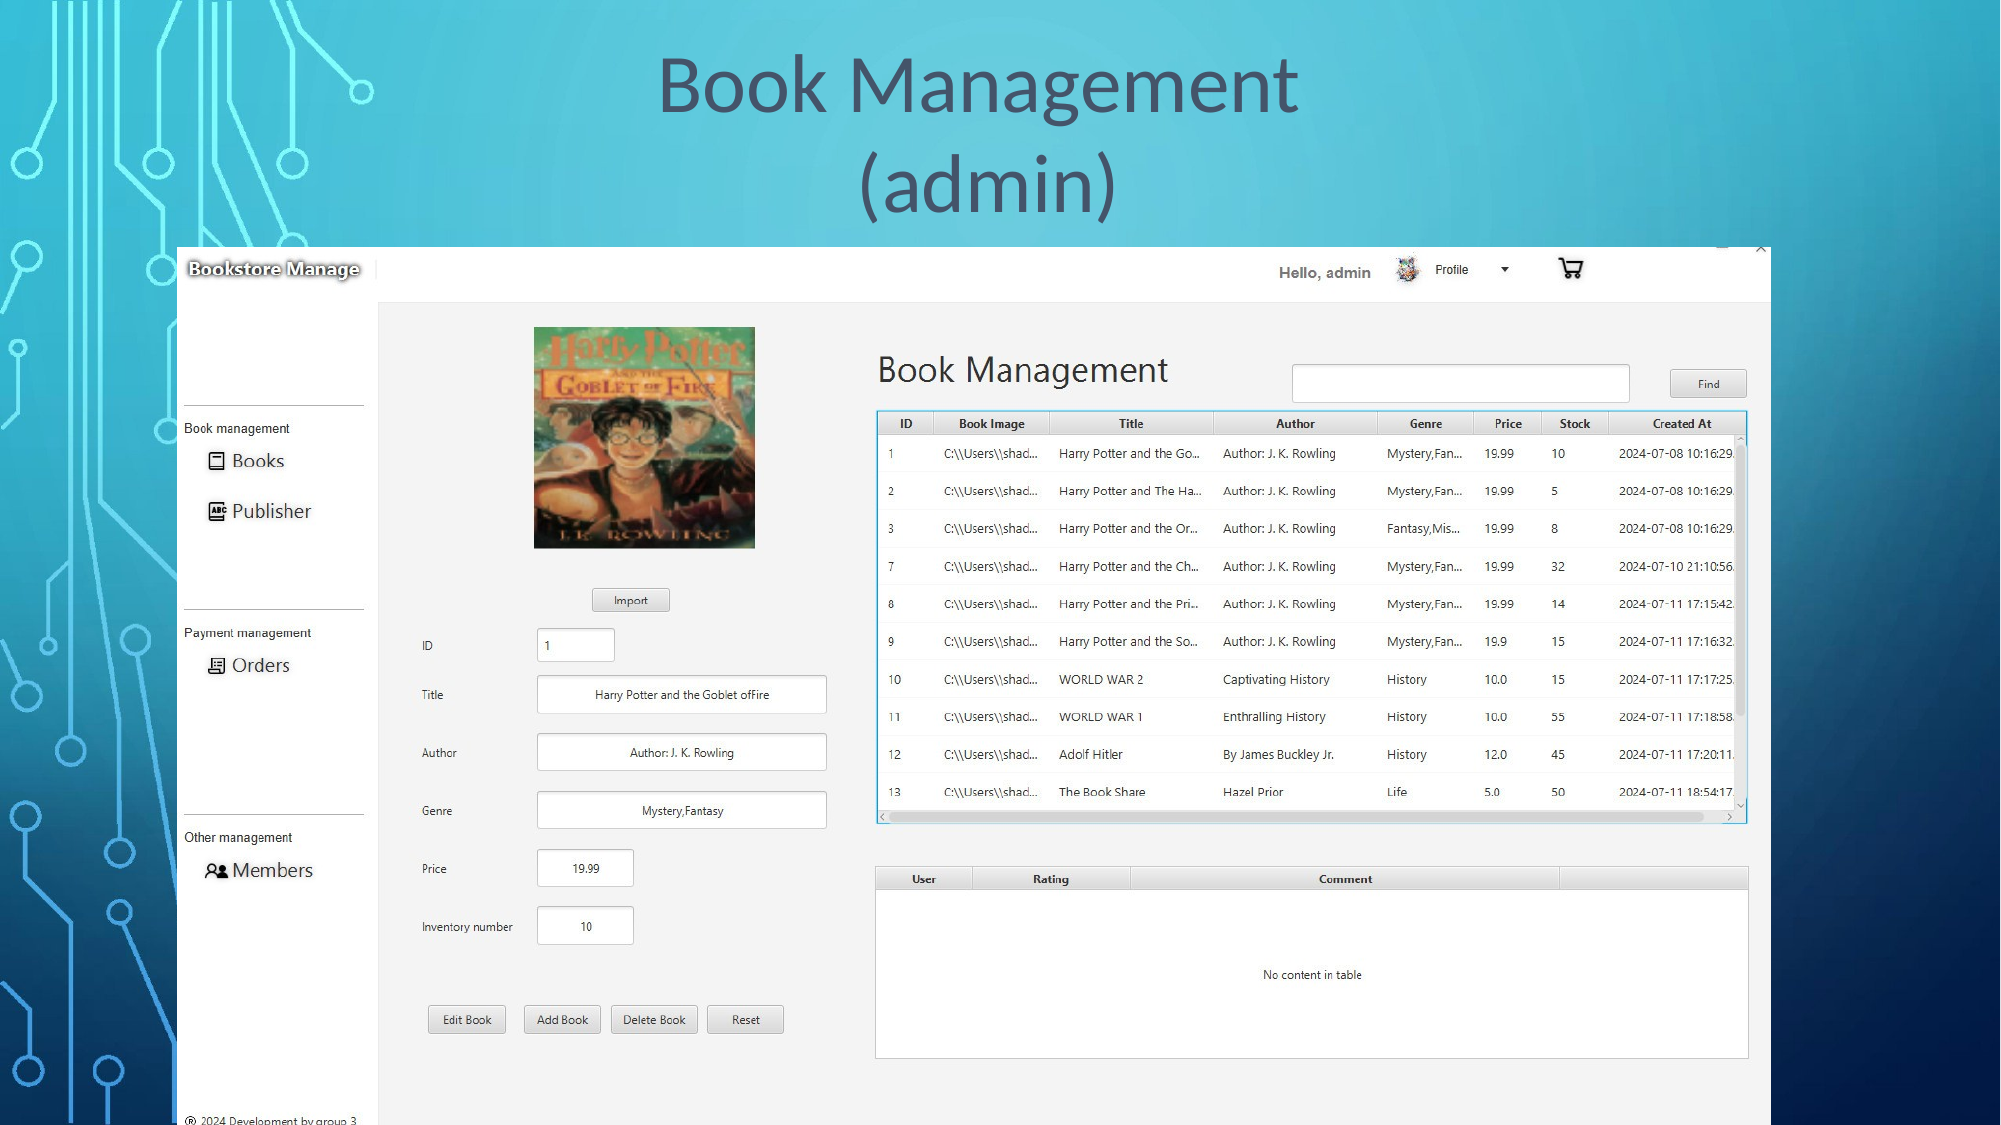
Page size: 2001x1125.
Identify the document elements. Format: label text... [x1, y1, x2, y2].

picture [0, 0, 2001, 1125]
text_box Book Management (admin) [312, 21, 1665, 247]
